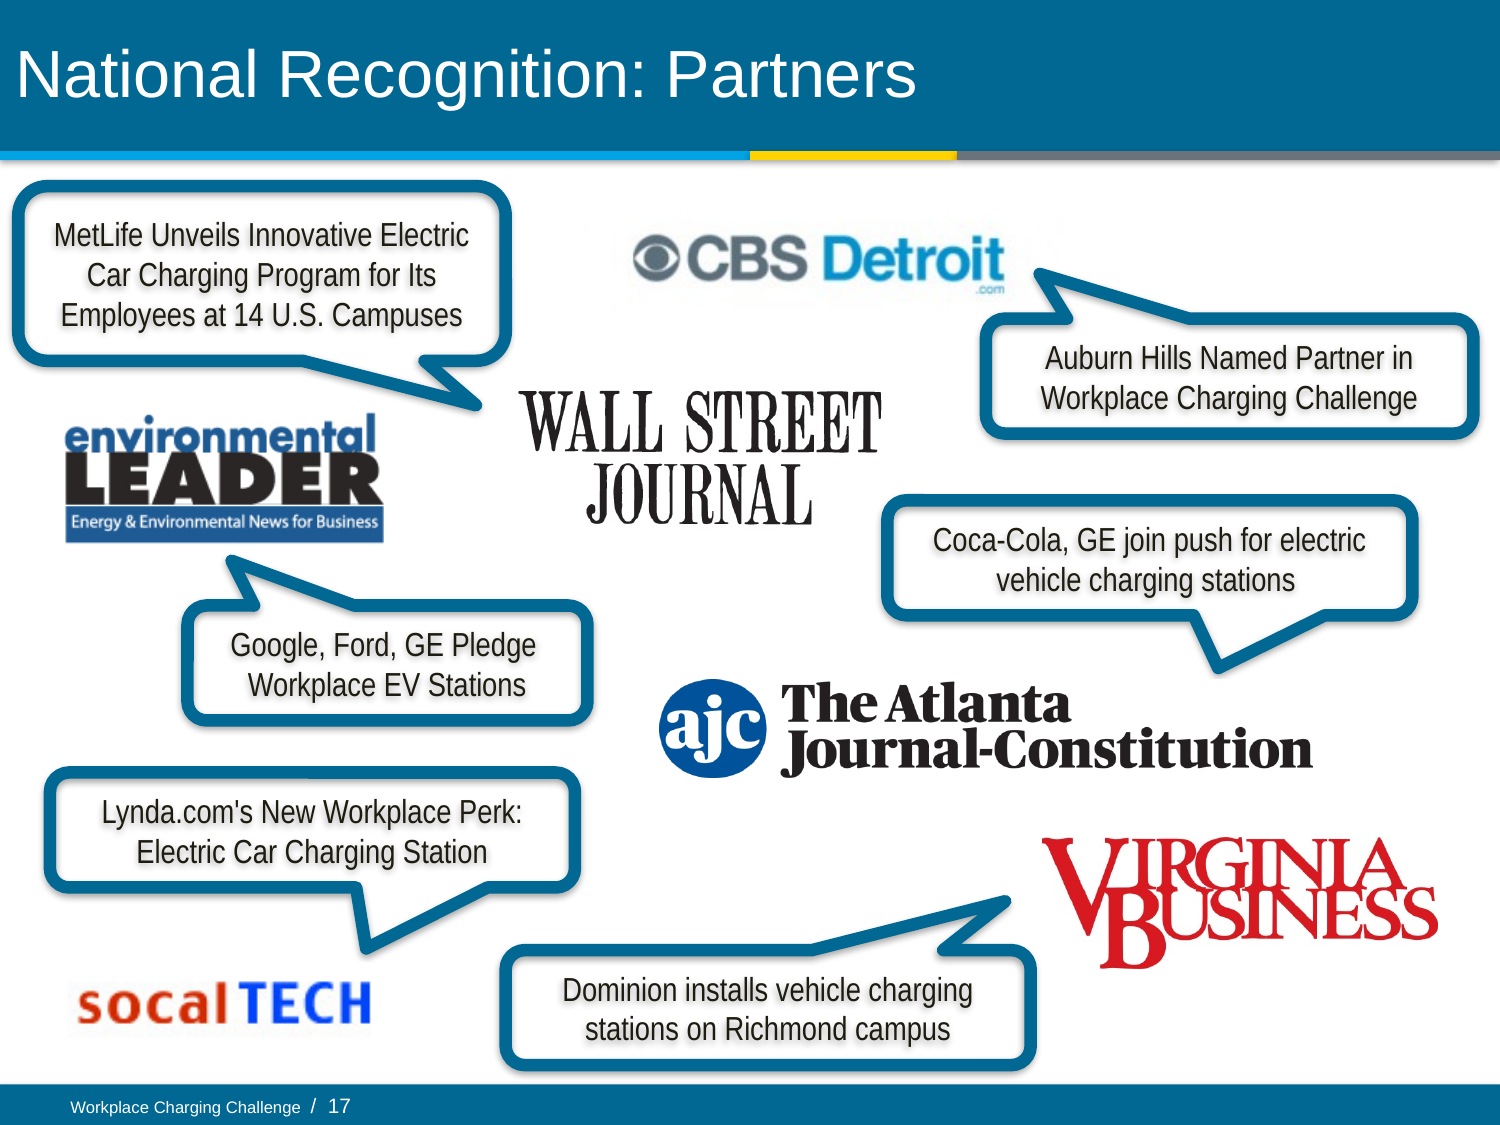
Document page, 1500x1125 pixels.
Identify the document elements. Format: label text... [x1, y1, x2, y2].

picture [574, 209, 1063, 311]
text_box Lynda.com's New Workplace Perk: Electric Car Charging Station [49, 771, 576, 950]
picture [49, 408, 397, 558]
picture [1041, 837, 1438, 969]
title National Recognition: Partners [0, 0, 1388, 163]
picture [67, 962, 371, 1053]
text_box Coca-Cola, GE join push for electric vehicle charging stations [886, 499, 1414, 669]
text_box MetLife Unveils Innovative Electric Car Charging Program for Its Employees at 14 U.S. Campuses [17, 185, 507, 406]
text_box Google, Ford, GE Pledge Workplace EV Stations [186, 566, 589, 722]
picture [512, 375, 888, 538]
picture [1056, 286, 1063, 297]
text_box Dominion installs vehicle charging stations on Richmond campus [504, 900, 1032, 1066]
text_box Auburn Hills Named Partner in Workplace Charging Challenge [985, 280, 1475, 435]
picture [659, 679, 1313, 778]
